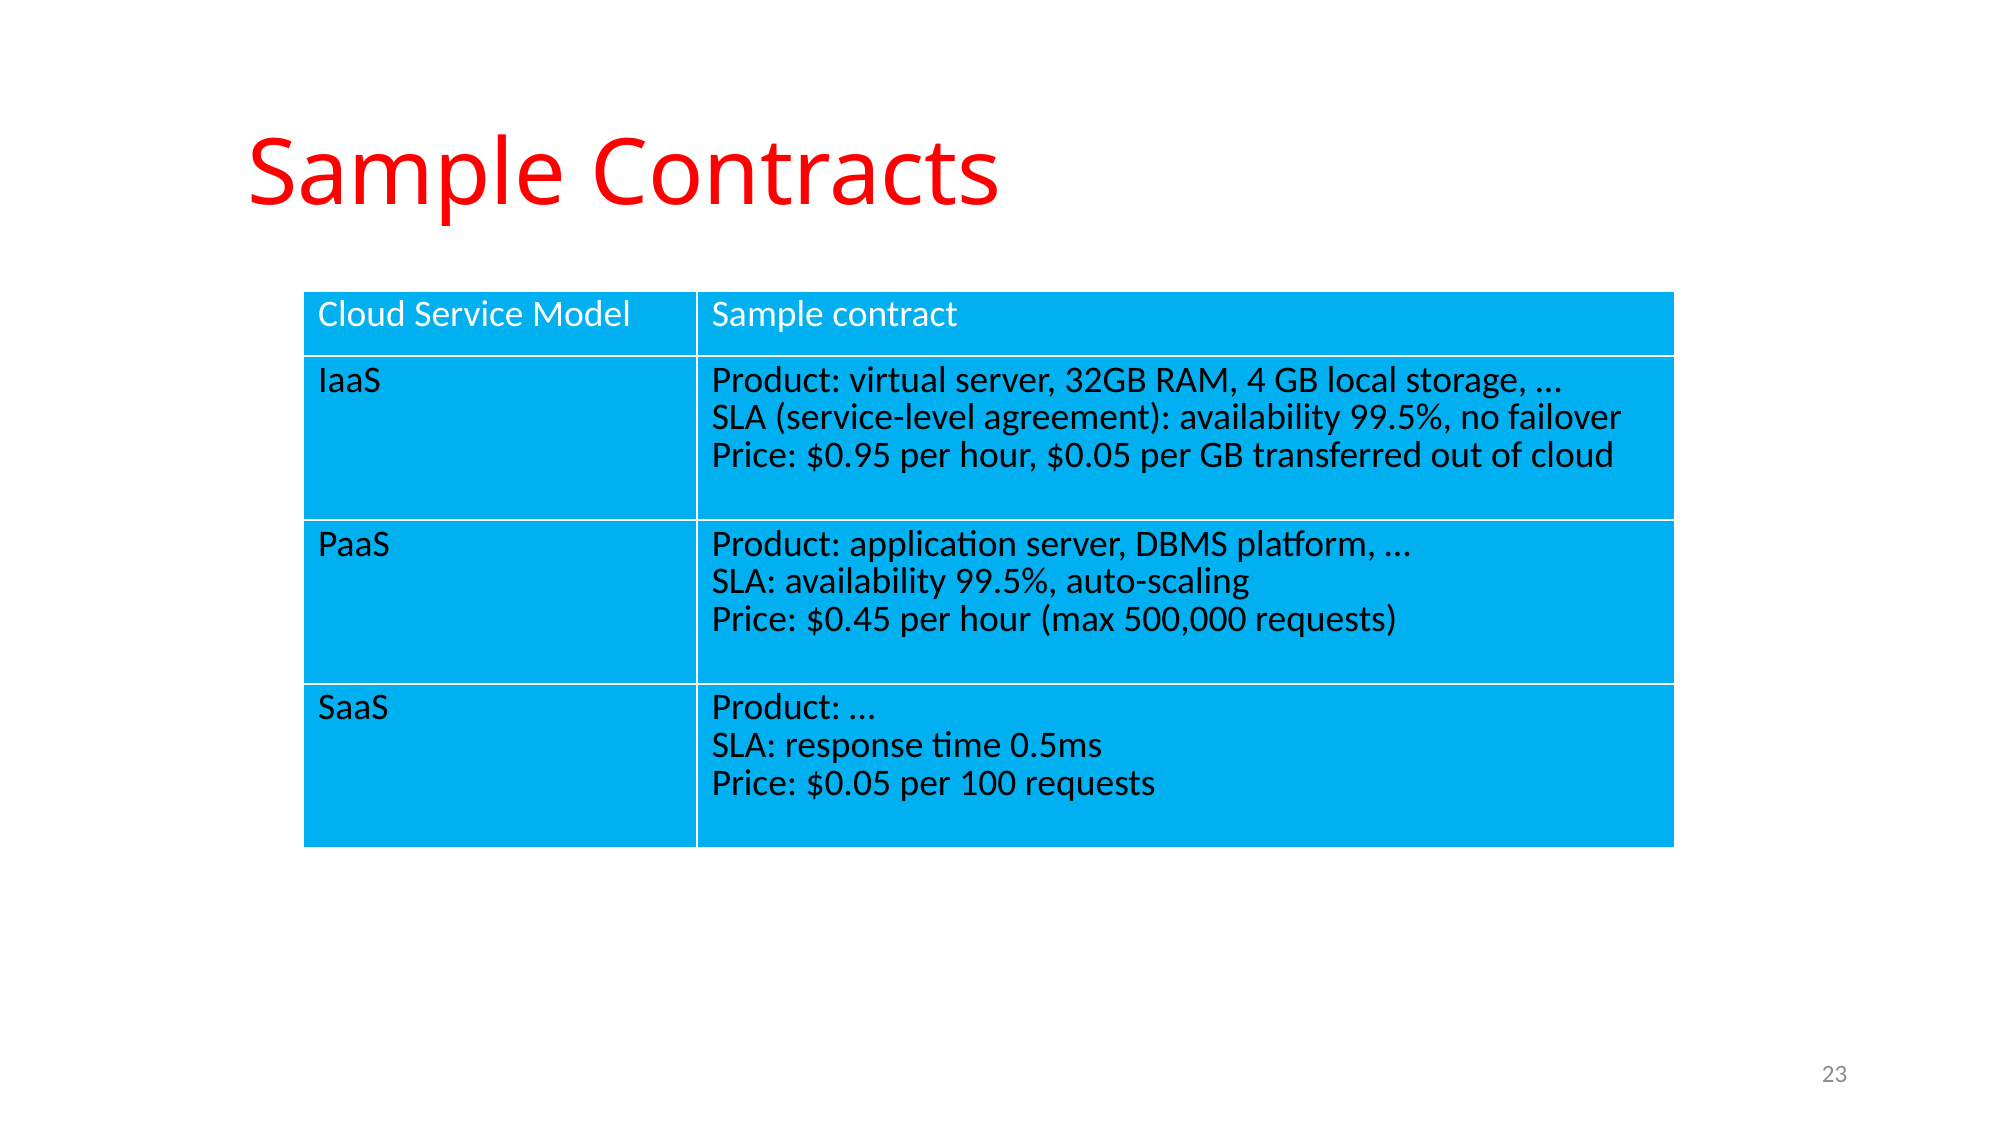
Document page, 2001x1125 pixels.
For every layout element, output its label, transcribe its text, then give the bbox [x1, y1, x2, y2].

table_header Sample contract [698, 292, 1674, 355]
table_cell Product: … SLA: response time 0.5ms Price: $0.05 per 100 requests [698, 685, 1674, 847]
table_header Cloud Service Model [304, 292, 696, 355]
table_cell Product: application server, DBMS platform, … SLA: availability 99.5%, auto-scaling Price: $0.45 per hour (max 500,000 requests) [698, 521, 1674, 683]
slide_number 23 [1412, 1042, 1863, 1103]
table_cell IaaS [304, 357, 696, 519]
table_cell PaaS [304, 521, 696, 683]
table_cell Product: virtual server, 32GB RAM, 4 GB local storage, … SLA (service-level agreement): availability 99.5%, no failover Price: $0.95 per hour, $0.05 per GB transferred out of cloud [698, 357, 1674, 519]
table_cell SaaS [304, 685, 696, 847]
title Sample Contracts [232, 66, 1863, 284]
